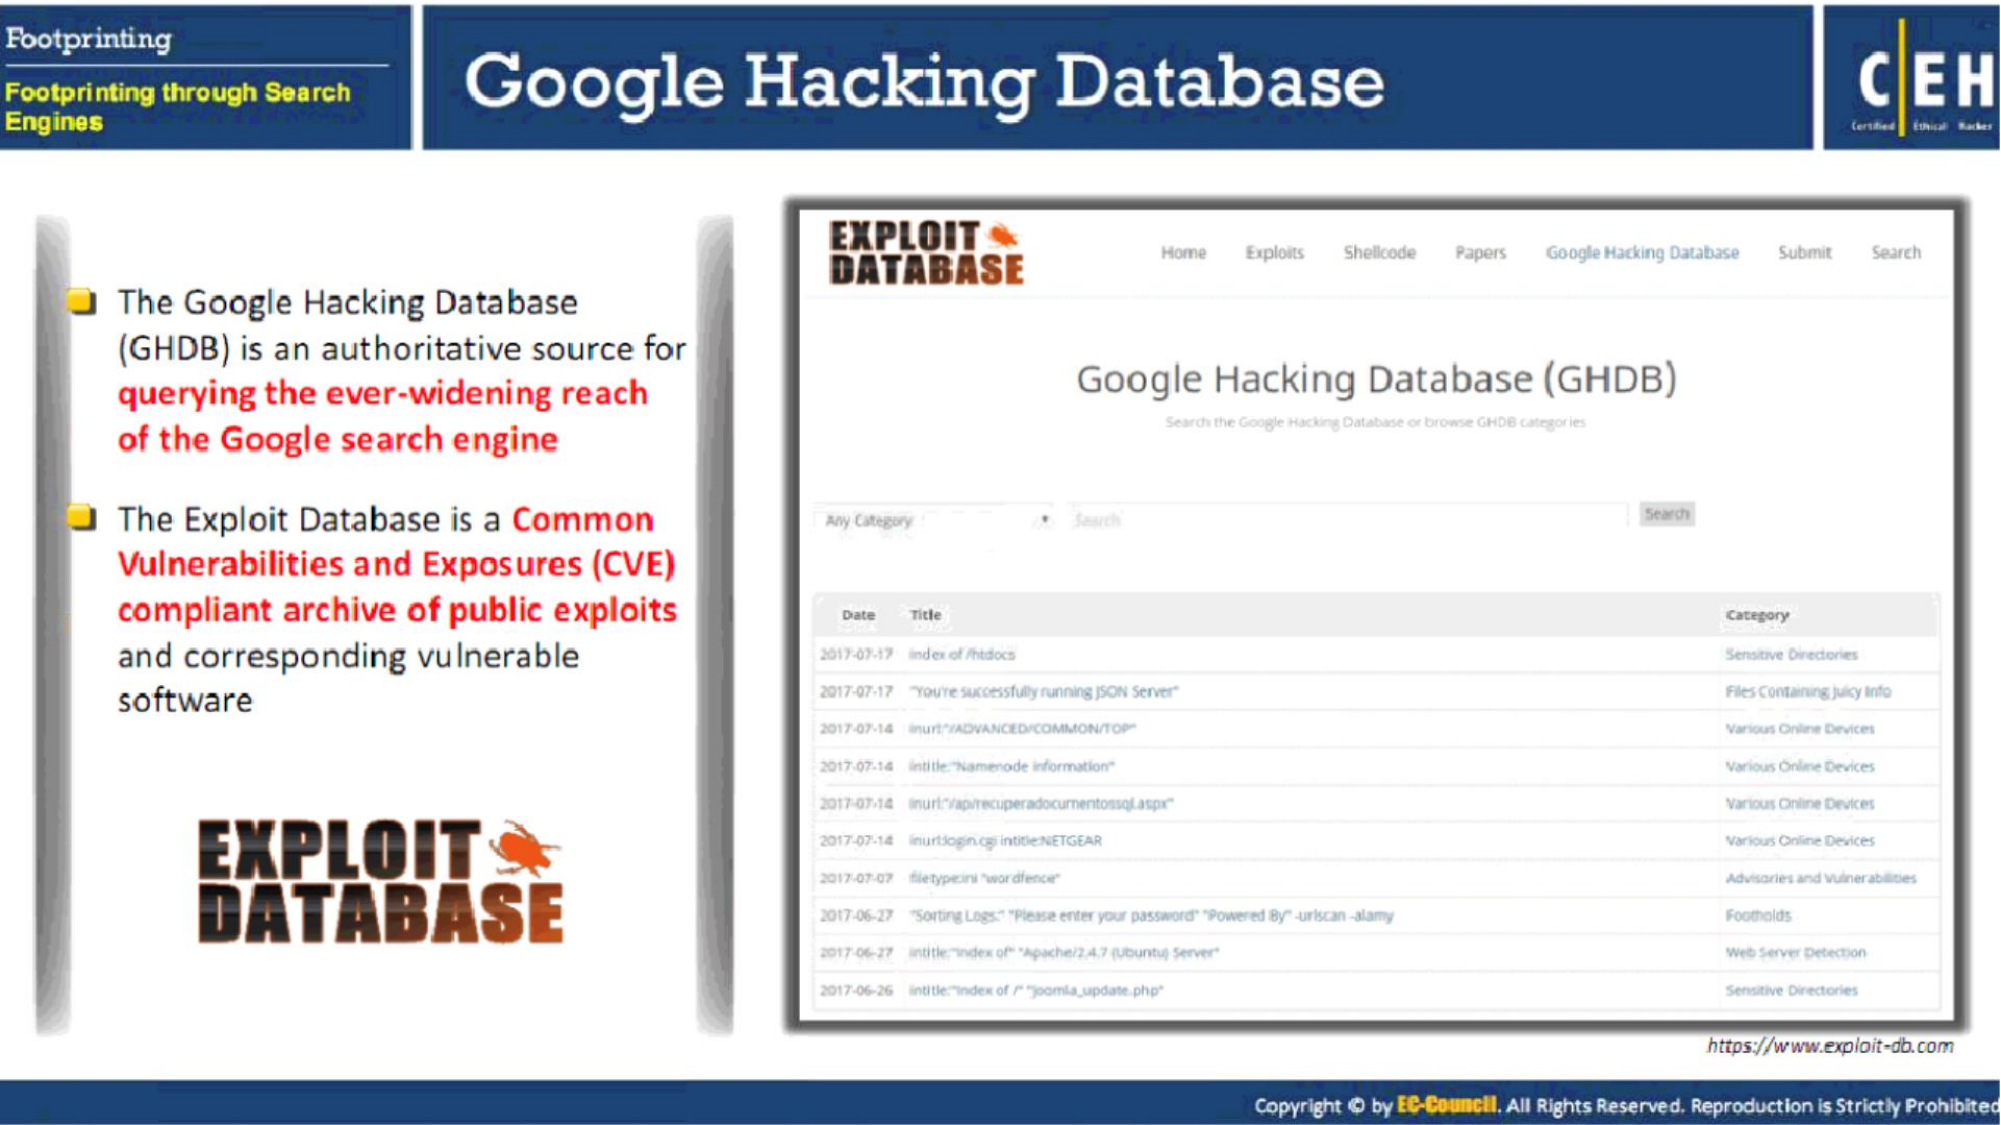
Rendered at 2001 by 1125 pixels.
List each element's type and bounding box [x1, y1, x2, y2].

text_box [0, 0, 2000, 1125]
